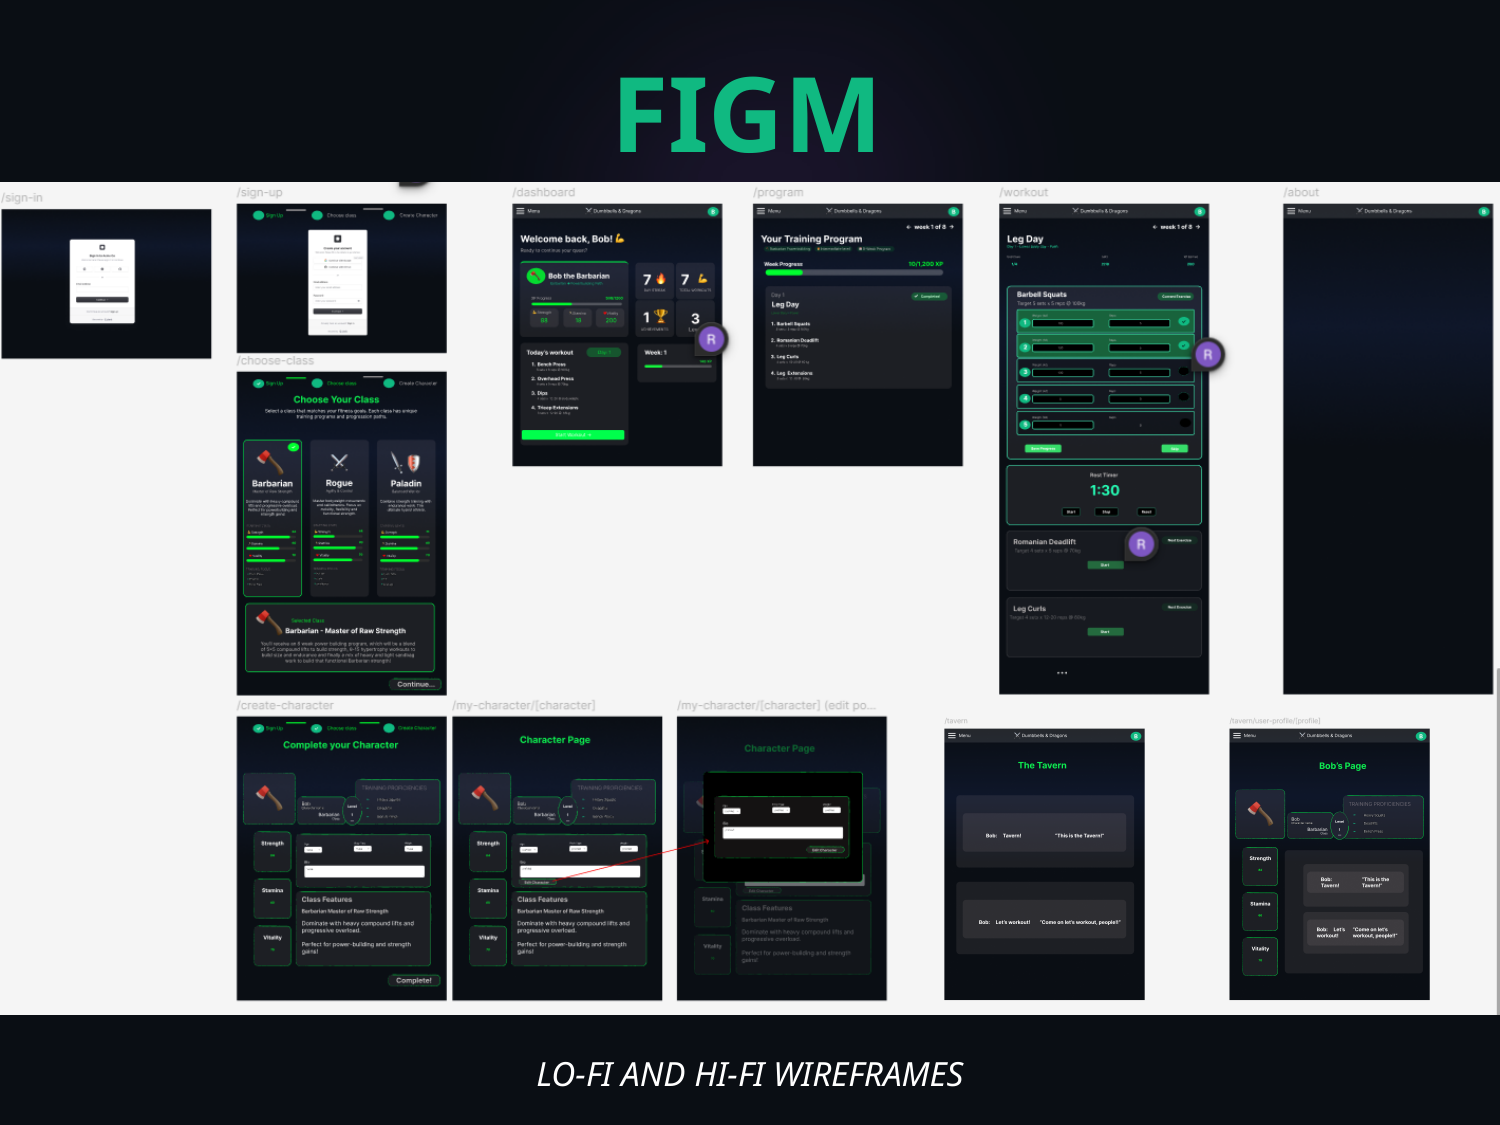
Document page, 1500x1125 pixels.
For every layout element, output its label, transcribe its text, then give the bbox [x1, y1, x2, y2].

text_box LO-FI AND HI-FI WIREFRAMES [353, 1046, 1147, 1101]
text_box FIGMA [596, 40, 904, 180]
picture [0, 182, 1500, 1015]
